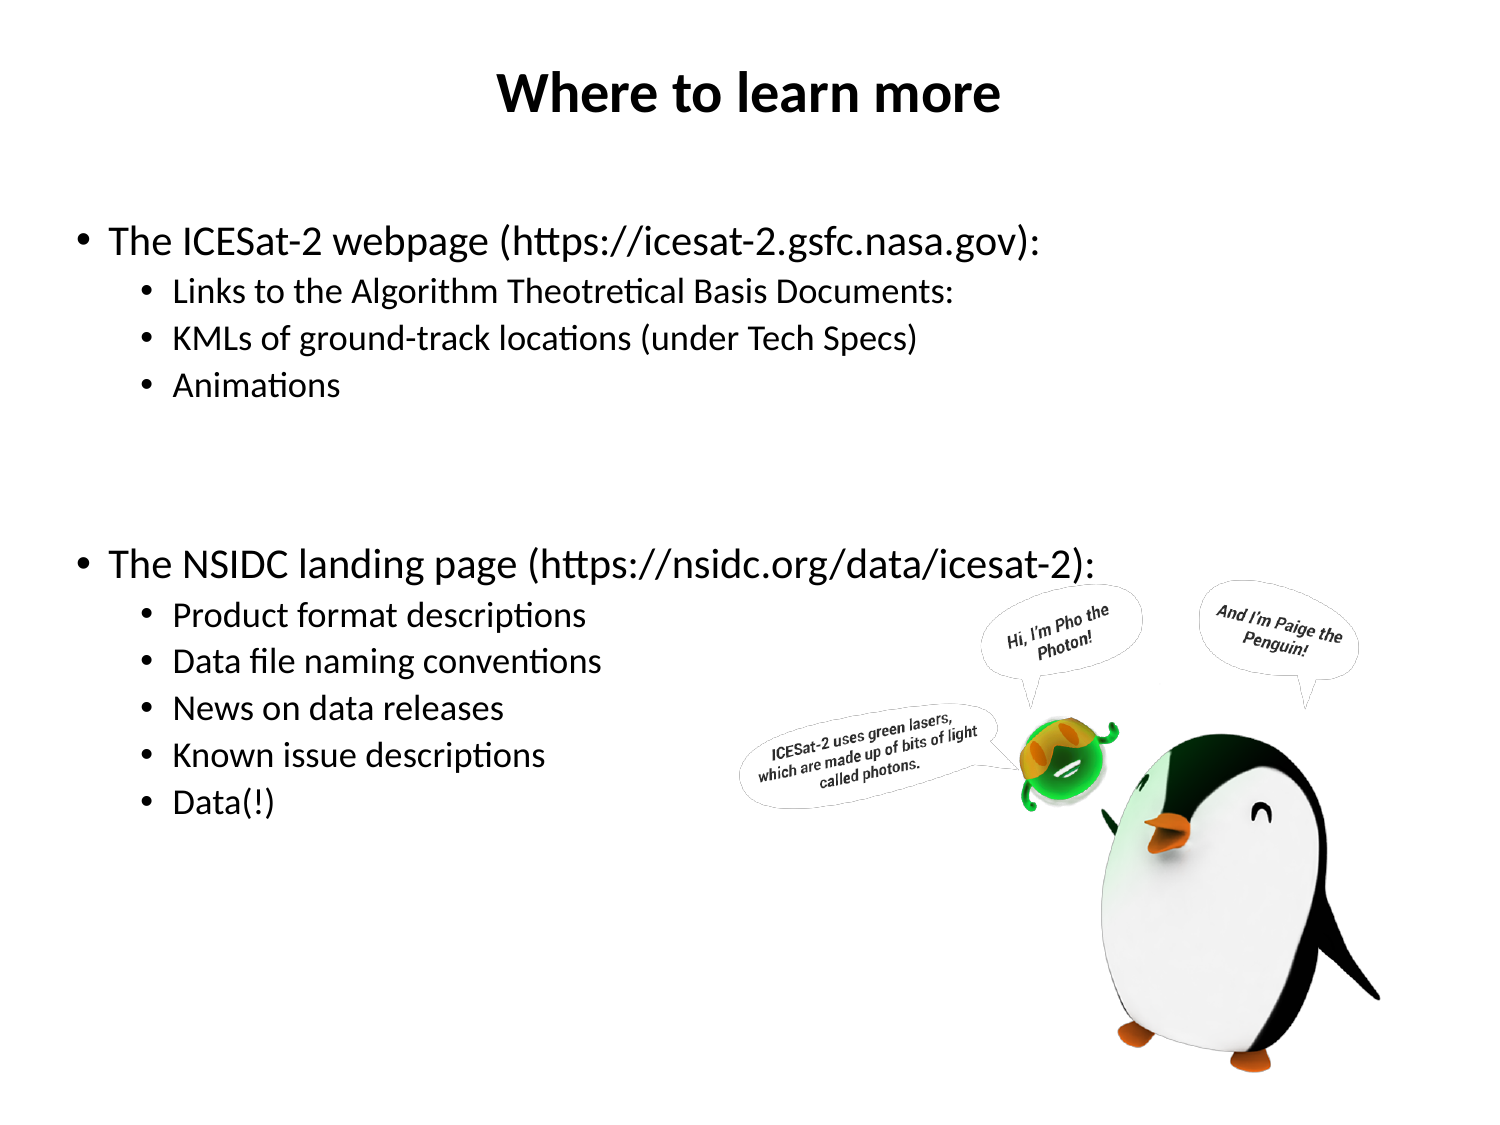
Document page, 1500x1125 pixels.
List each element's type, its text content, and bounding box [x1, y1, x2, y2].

text_box Where to learn more [0, 46, 1499, 132]
picture [715, 556, 1392, 1079]
list The ICESat-2 webpage (https://icesat-2.gsfc.nasa.gov): Links to the Algorithm Theotretical Basis Documents: KMLs of ground-track locations (under Tech Specs) Animations The NSIDC landing page (https://nsidc.org/data/icesat-2): Product format descriptions Data file naming conventions News on data releases Known issue descriptions Data(!) [61, 211, 1355, 836]
